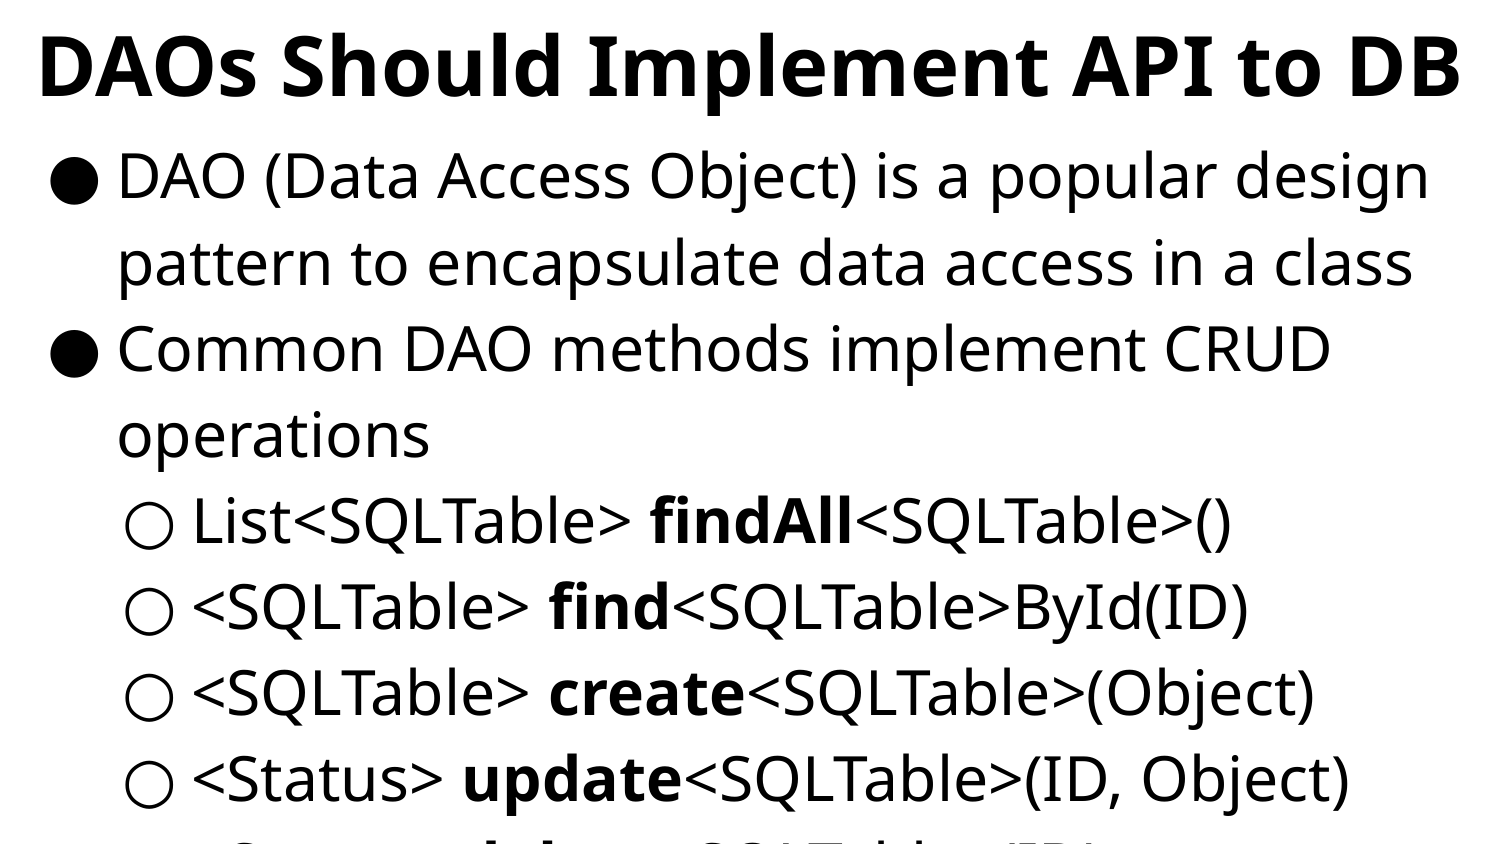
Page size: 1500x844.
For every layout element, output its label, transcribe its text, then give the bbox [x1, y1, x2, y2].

title DAOs Should Implement API to DB [0, 0, 1500, 111]
list DAO (Data Access Object) is a popular design pattern to encapsulate data access in a class Common DAO methods implement CRUD operations List<SQLTable> findAll<SQLTable>() <SQLTable> find<SQLTable>ById(ID) <SQLTable> create<SQLTable>(Object) <Status> update<SQLTable>(ID, Object) <Status> delete<SQLTable>(ID) [26, 111, 1500, 844]
